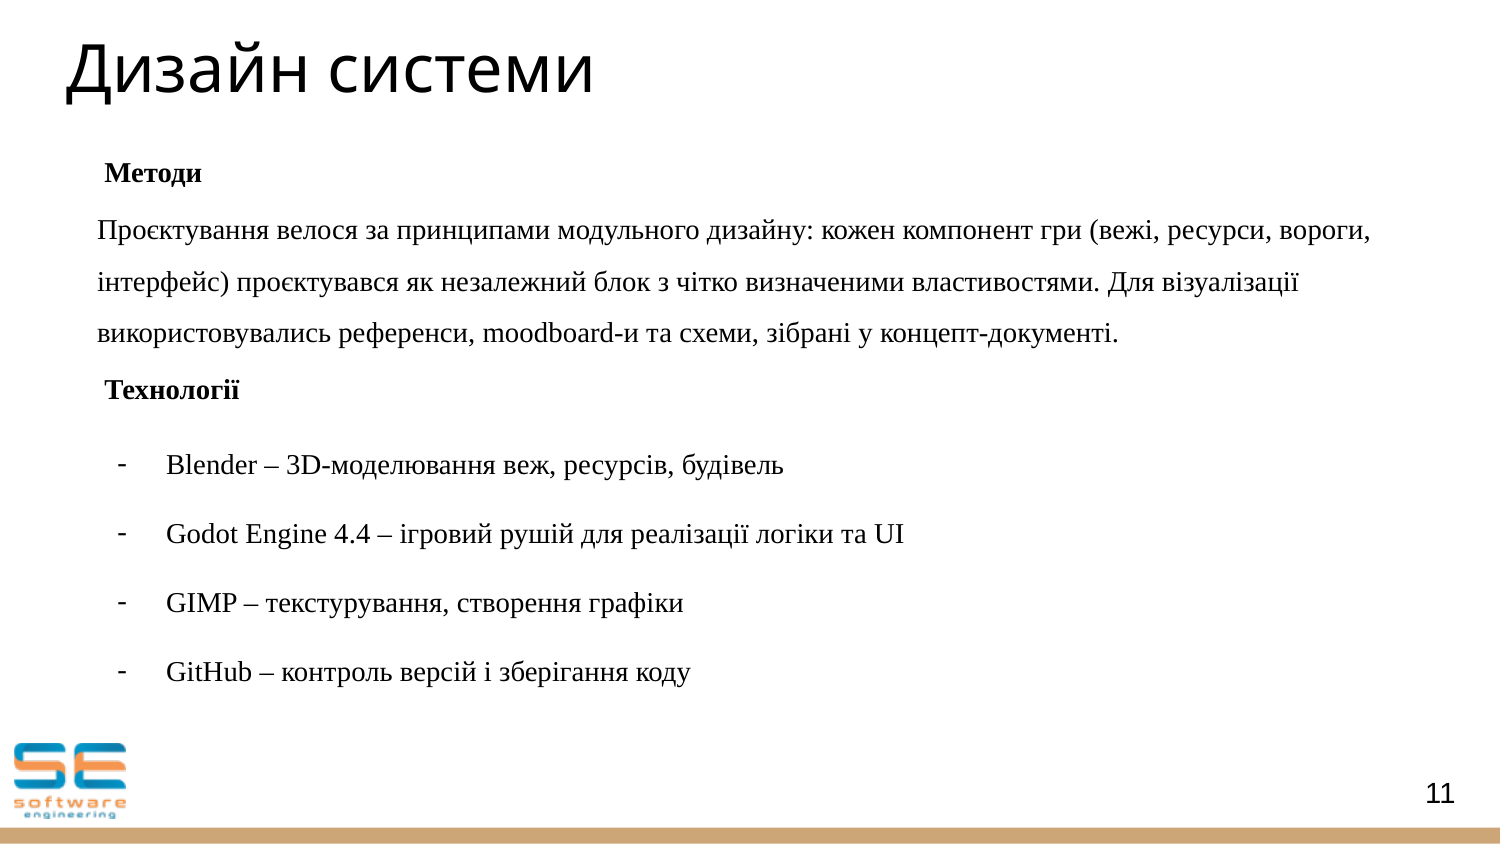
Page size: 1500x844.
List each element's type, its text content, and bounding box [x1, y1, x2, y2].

picture [14, 743, 126, 819]
list Методи Проєктування велося за принципами модульного дизайну: кожен компонент гри (вежі, ресурси, вороги, інтерфейс) проєктувався як незалежний блок з чітко визначеними властивостями. Для візуалізації використовувались референси, moodboard-и та схеми, зібрані у концепт-документі. Технології Blender – 3D-моделювання веж, ресурсів, будівель Godot Engine 4.4 – ігровий рушій для реалізації логіки та UI GIMP – текстурування, створення графіки GitHub – контроль версій і зберігання коду [82, 121, 1459, 708]
text_box ‹#› [1410, 766, 1487, 817]
title Дизайн системи [51, 0, 1449, 122]
